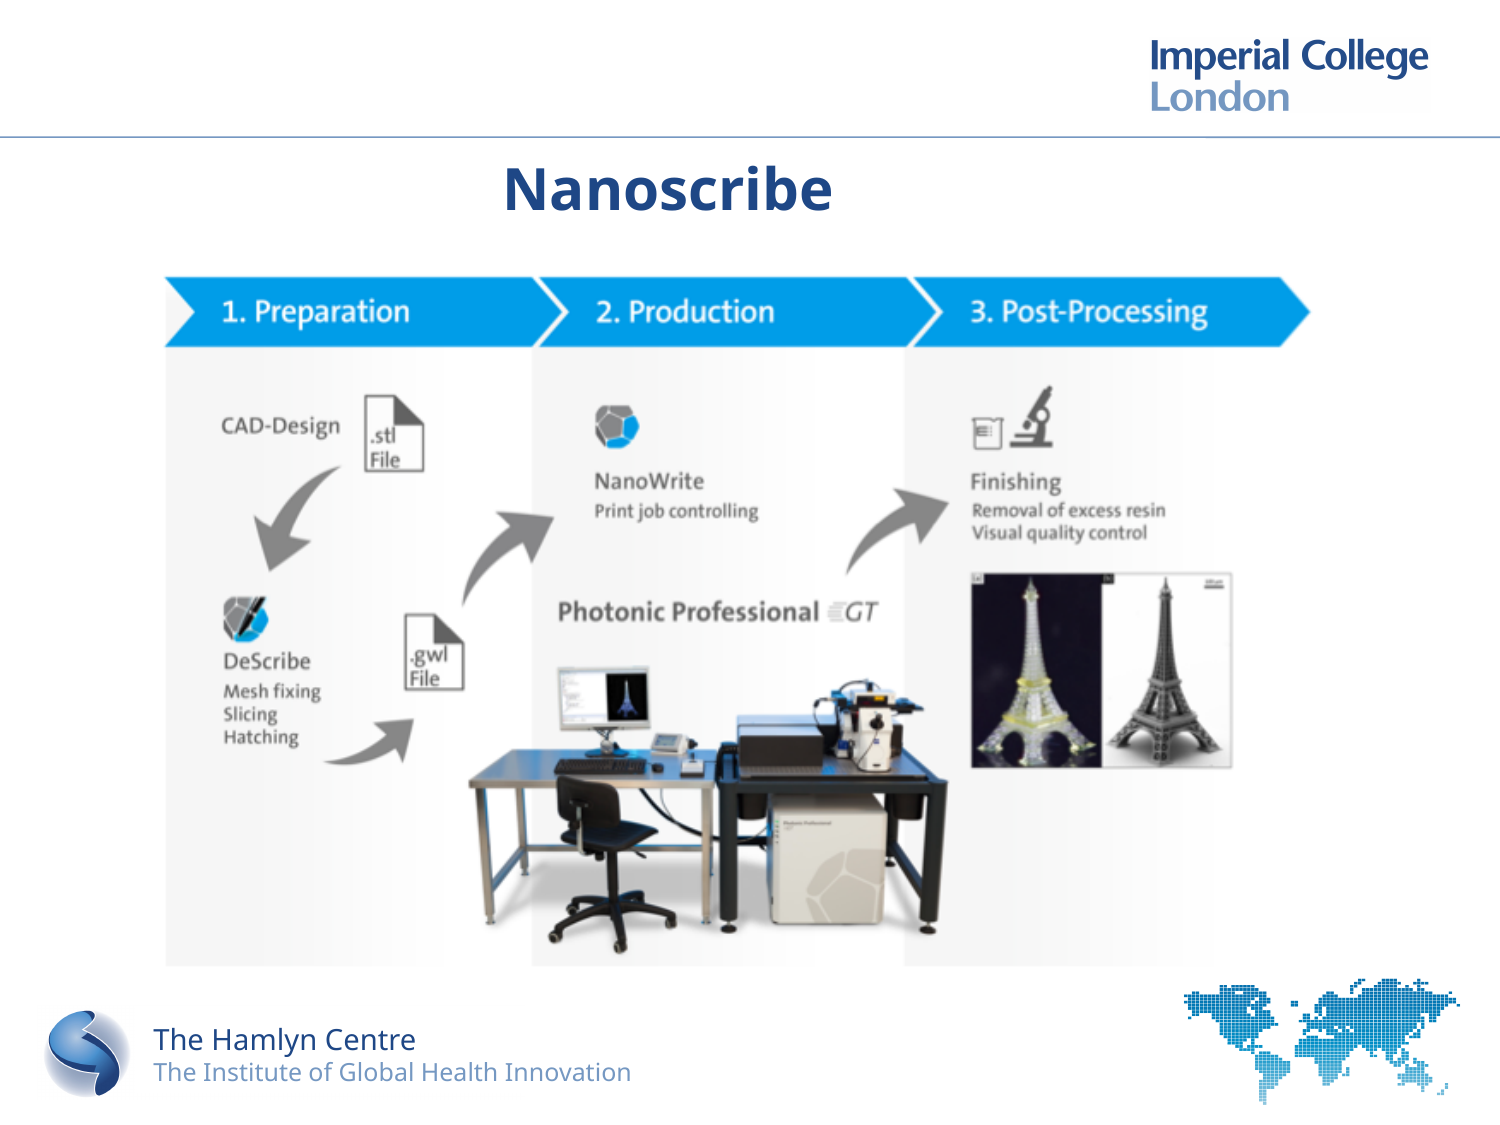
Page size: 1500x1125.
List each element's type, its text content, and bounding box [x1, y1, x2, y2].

picture [1149, 37, 1431, 113]
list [87, 262, 1388, 976]
picture [1163, 964, 1478, 1107]
picture [37, 1005, 525, 1100]
title Nanoscribe [37, 137, 1388, 238]
